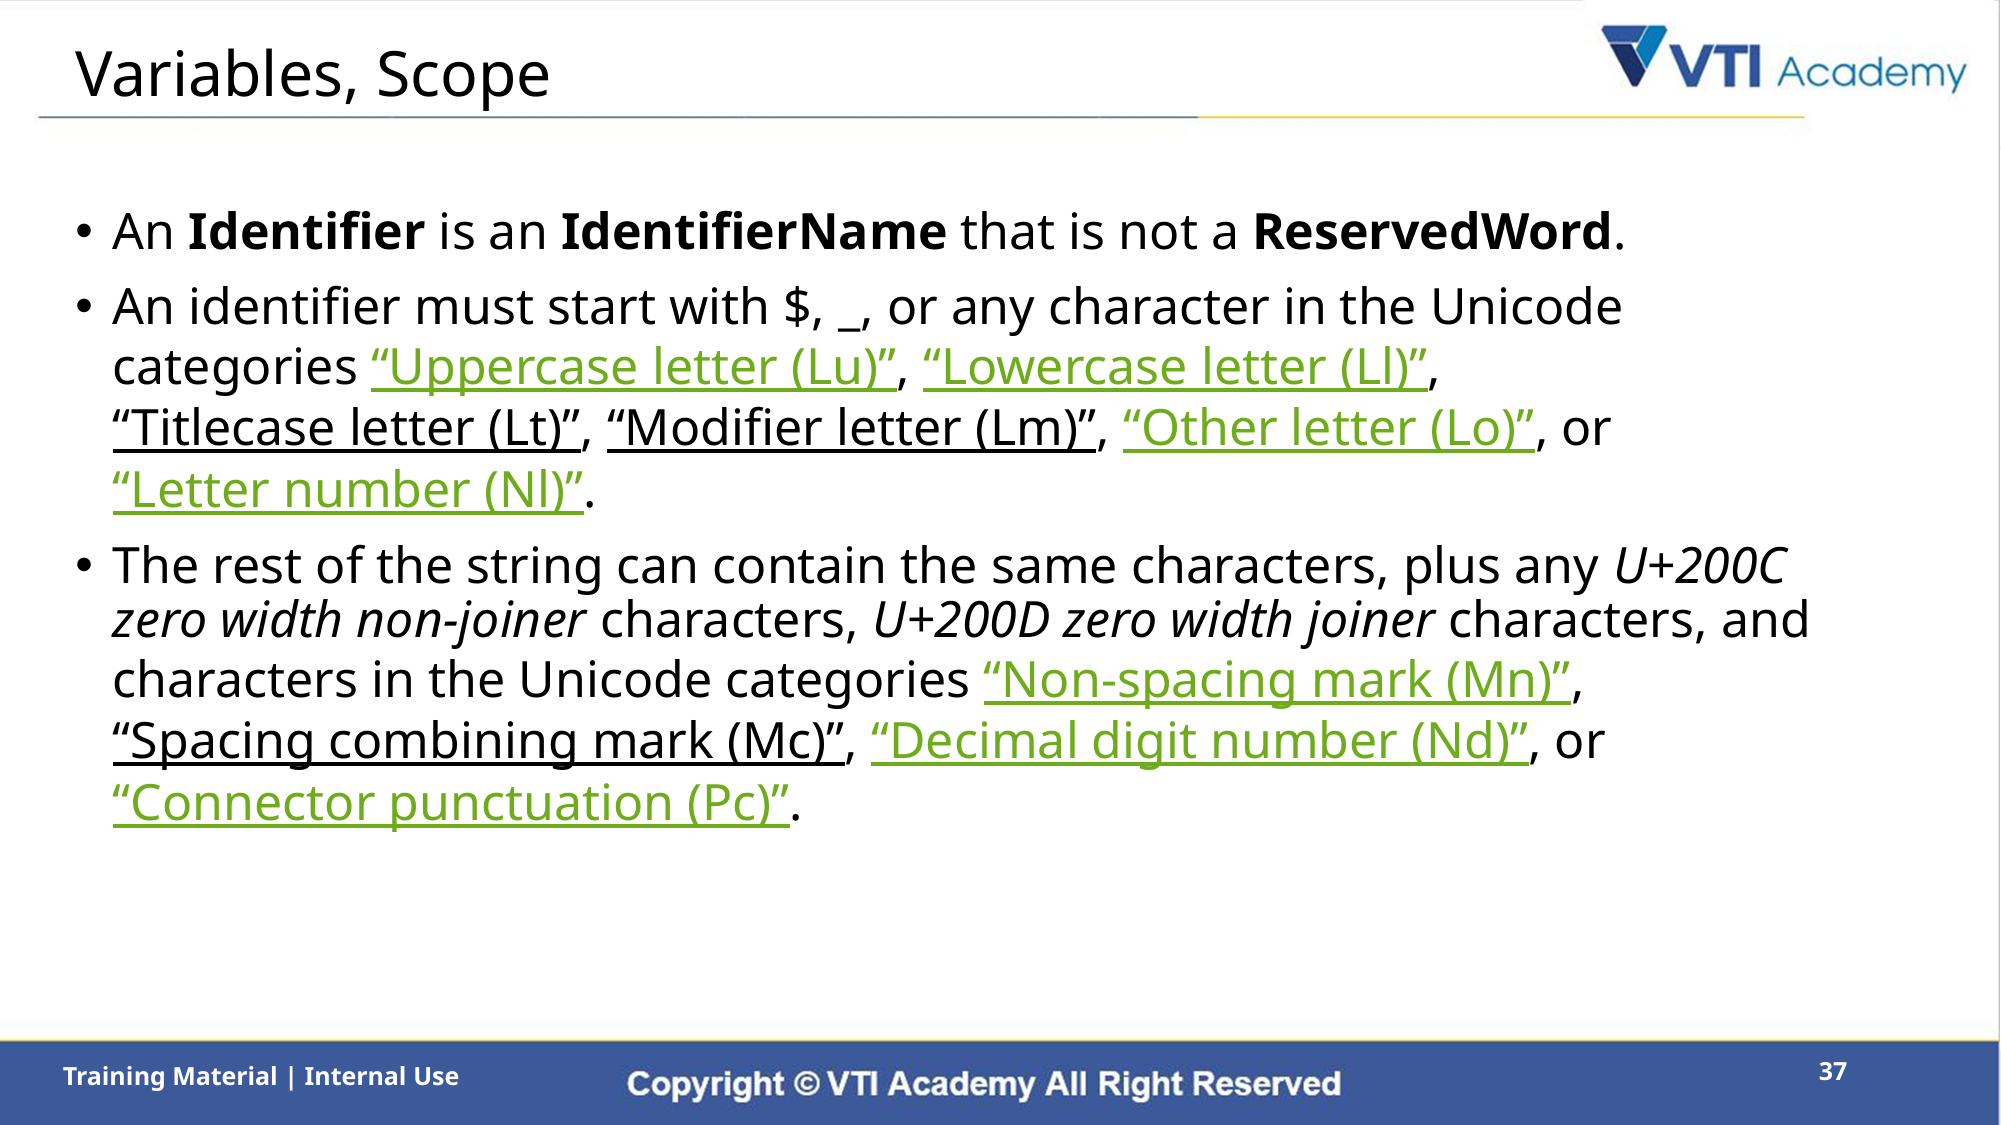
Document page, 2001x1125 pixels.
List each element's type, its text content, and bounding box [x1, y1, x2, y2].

slide_number 37 [1412, 1042, 1863, 1103]
list An Identifier is an IdentifierName that is not a ReservedWord. An identifier must start with $, _, or any character in the Unicode categories “Uppercase letter (Lu)”, “Lowercase letter (Ll)”, “Titlecase letter (Lt)”, “Modifier letter (Lm)”, “Other letter (Lo)”, or “Letter number (Nl)”. The rest of the string can contain the same characters, plus any U+200C zero width non-joiner characters, U+200D zero width joiner characters, and characters in the Unicode categories “Non-spacing mark (Mn)”, “Spacing combining mark (Mc)”, “Decimal digit number (Nd)”, or “Connector punctuation (Pc)”. [60, 198, 1863, 1043]
footer Training Material | Internal Use [0, 1045, 523, 1106]
picture [0, 0, 2001, 1125]
title Variables, Scope [60, 19, 1401, 118]
